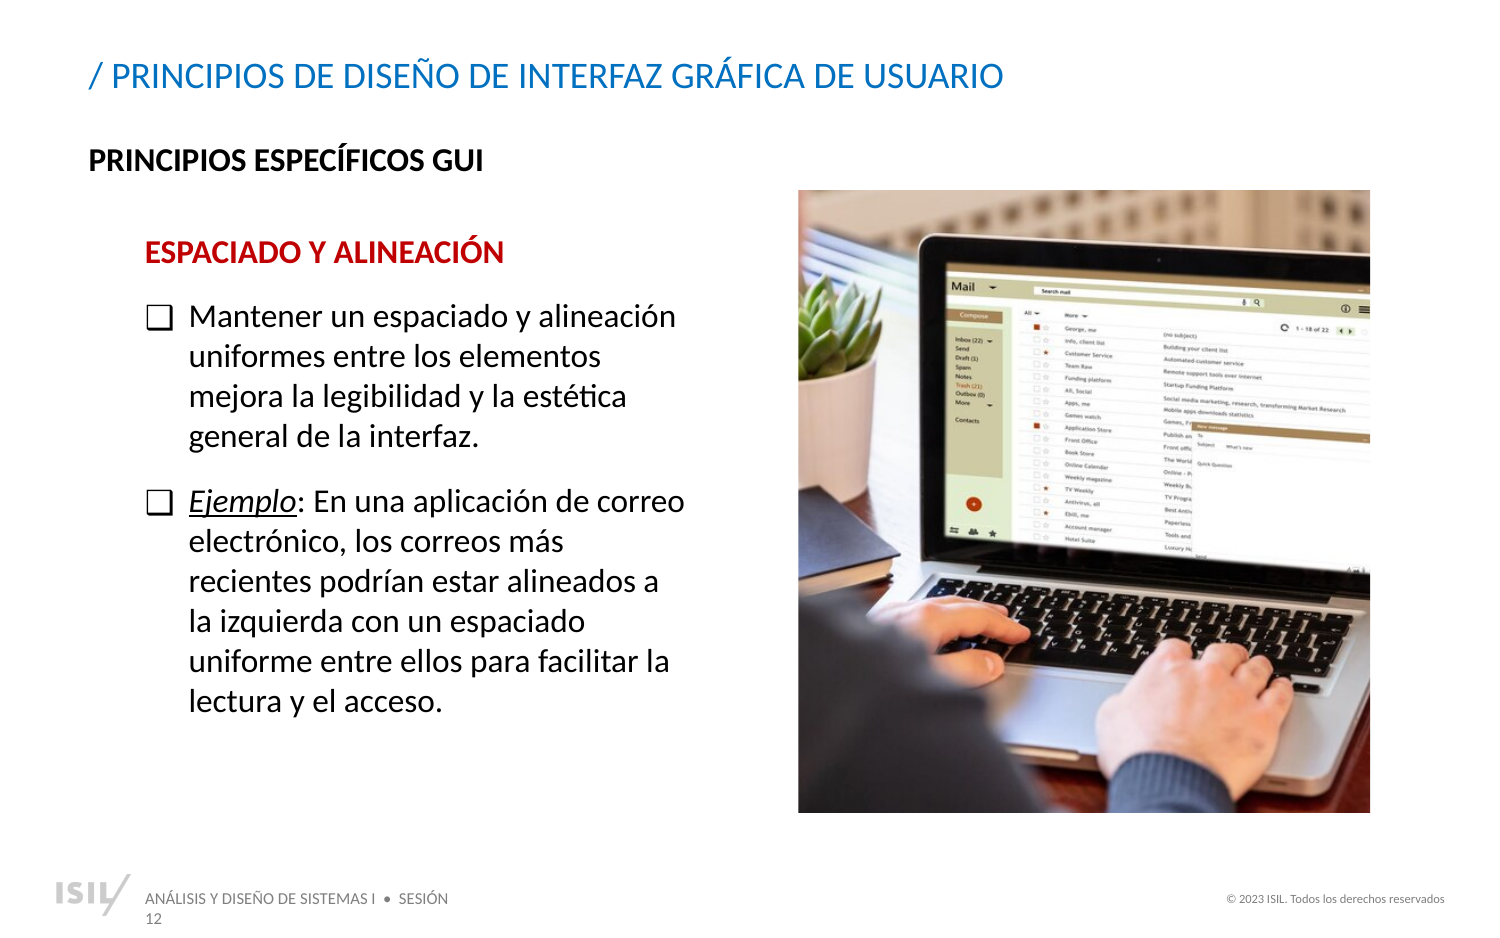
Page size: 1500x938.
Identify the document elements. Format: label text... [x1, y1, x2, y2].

list PRINCIPIOS ESPECÍFICOS GUI [76, 132, 750, 191]
picture [798, 190, 1371, 813]
list ESPACIADO Y ALINEACIÓN Mantener un espaciado y alineación uniformes entre los elementos mejora la legibilidad y la estética general de la interfaz. Ejemplo: En una aplicación de correo electrónico, los correos más recientes podrían estar alineados a la izquierda con un espaciado uniforme entre ellos para facilitar la lectura y el acceso. [129, 222, 702, 808]
list / PRINCIPIOS DE DISEÑO DE INTERFAZ GRÁFICA DE USUARIO [76, 45, 1424, 104]
